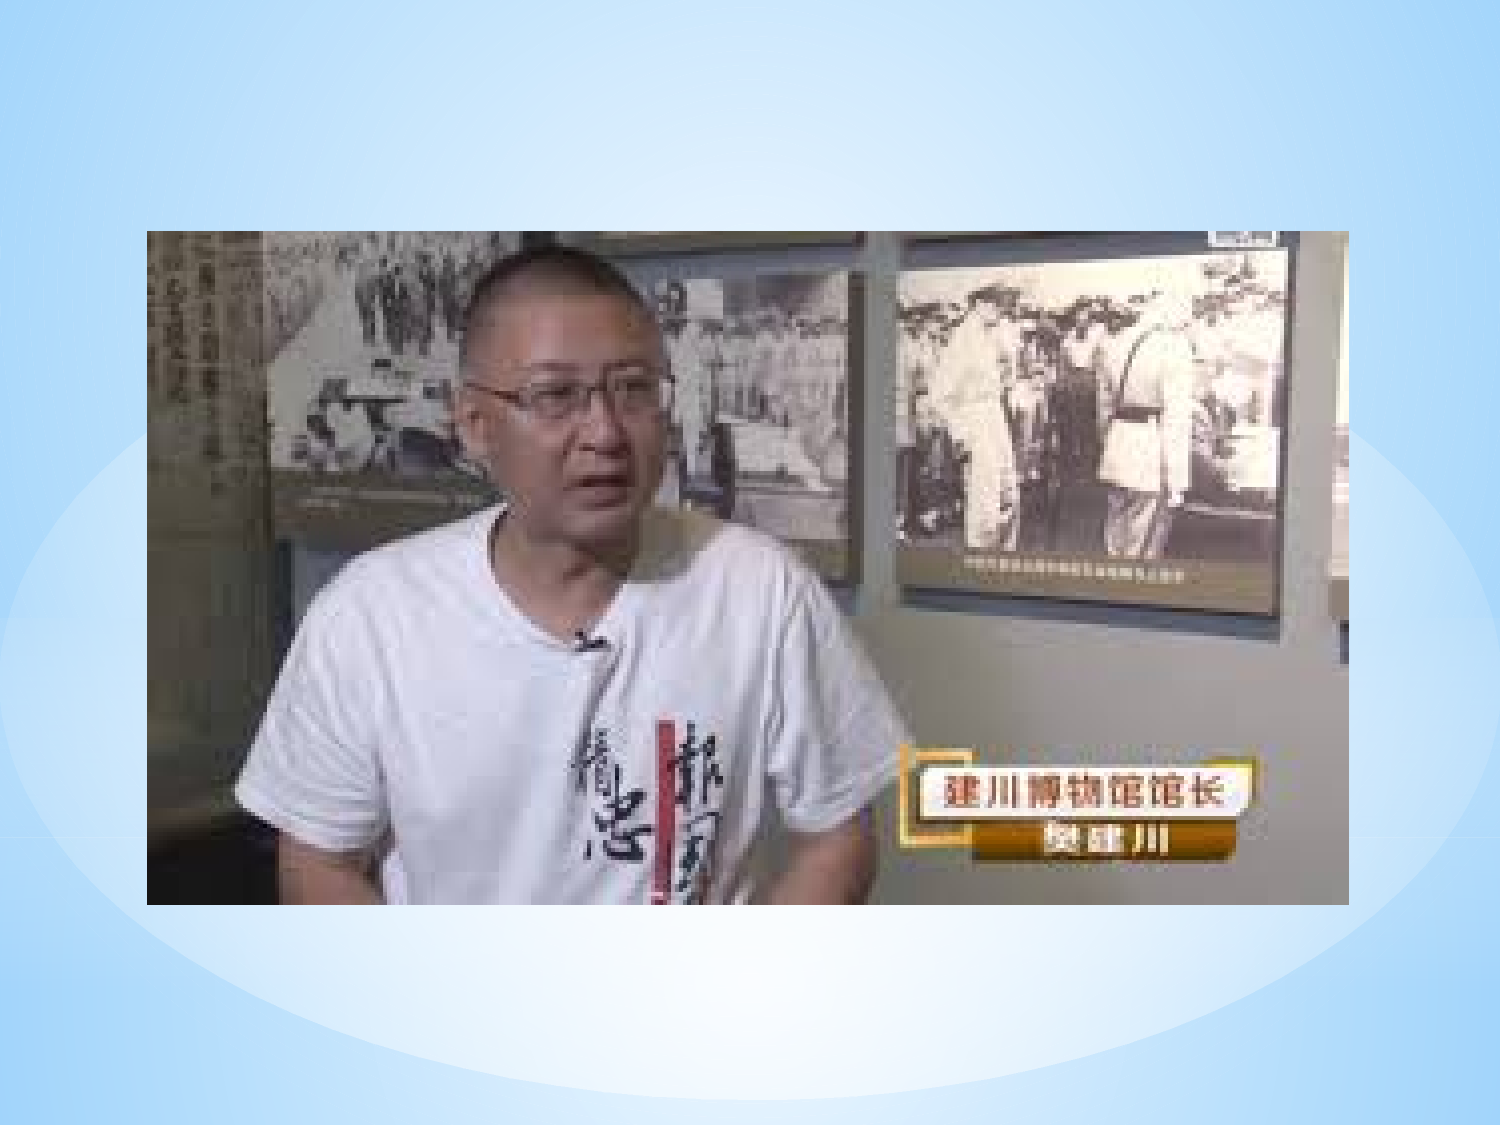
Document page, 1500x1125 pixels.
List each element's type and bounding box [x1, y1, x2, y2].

list [147, 231, 1349, 905]
